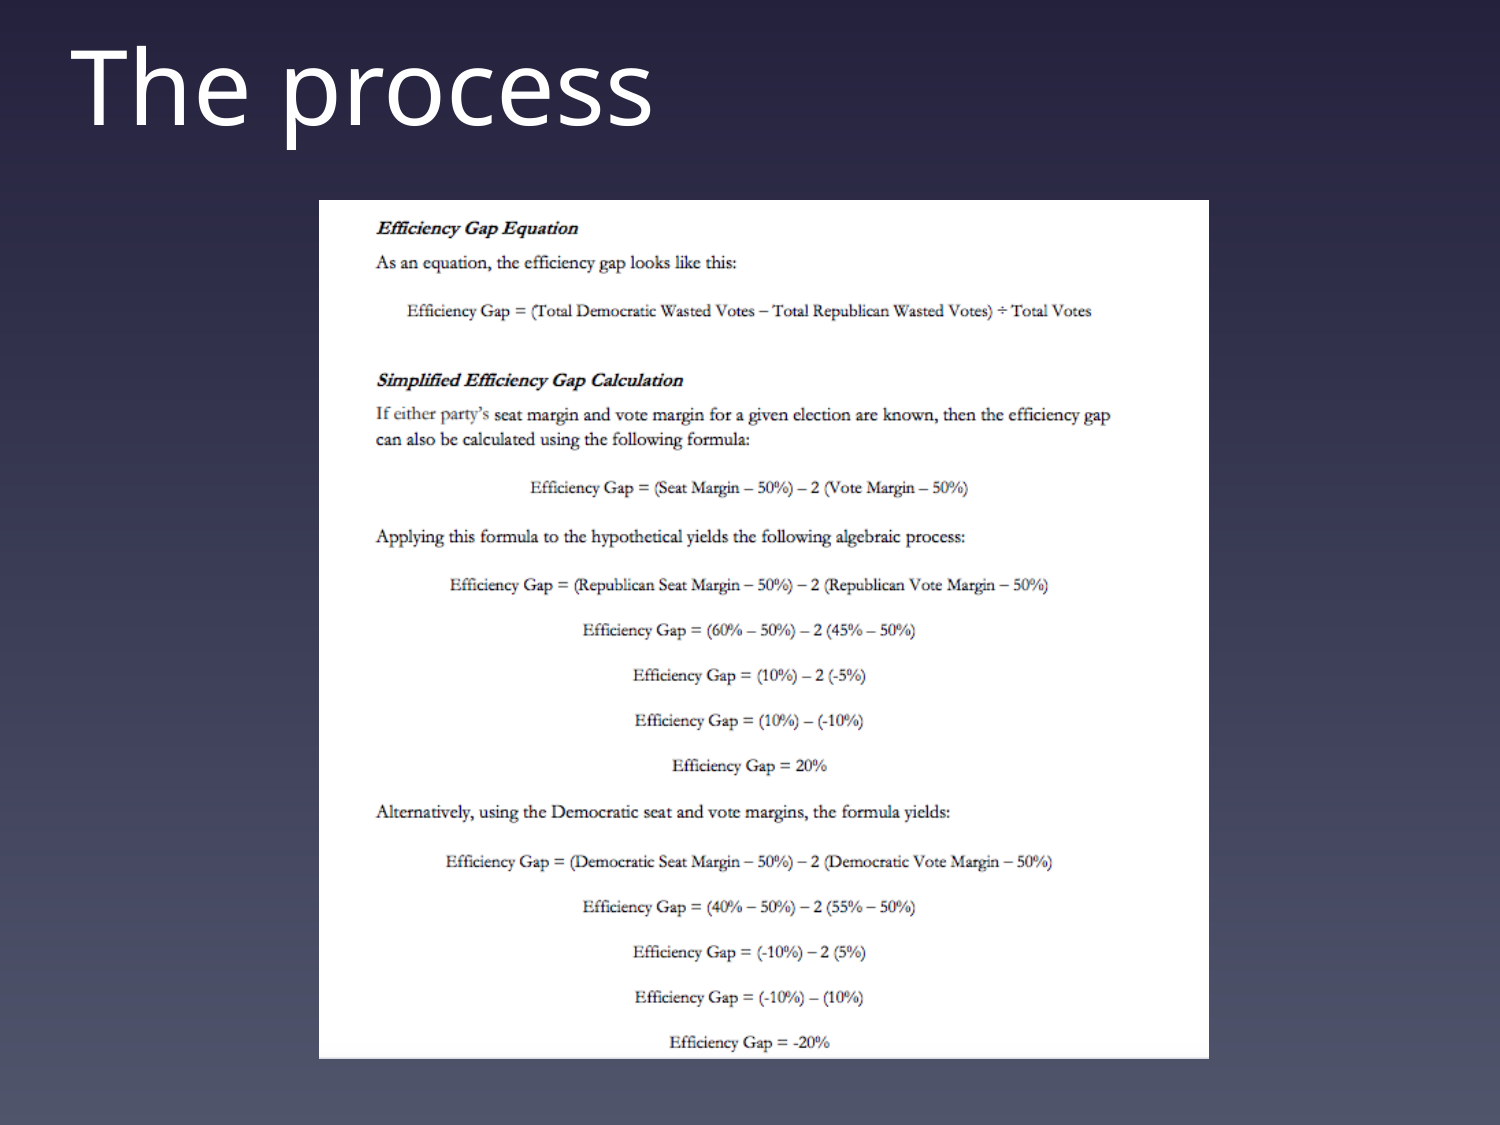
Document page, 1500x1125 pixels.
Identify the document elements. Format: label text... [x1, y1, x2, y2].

title The process [55, 13, 1406, 201]
picture [318, 200, 1209, 1059]
